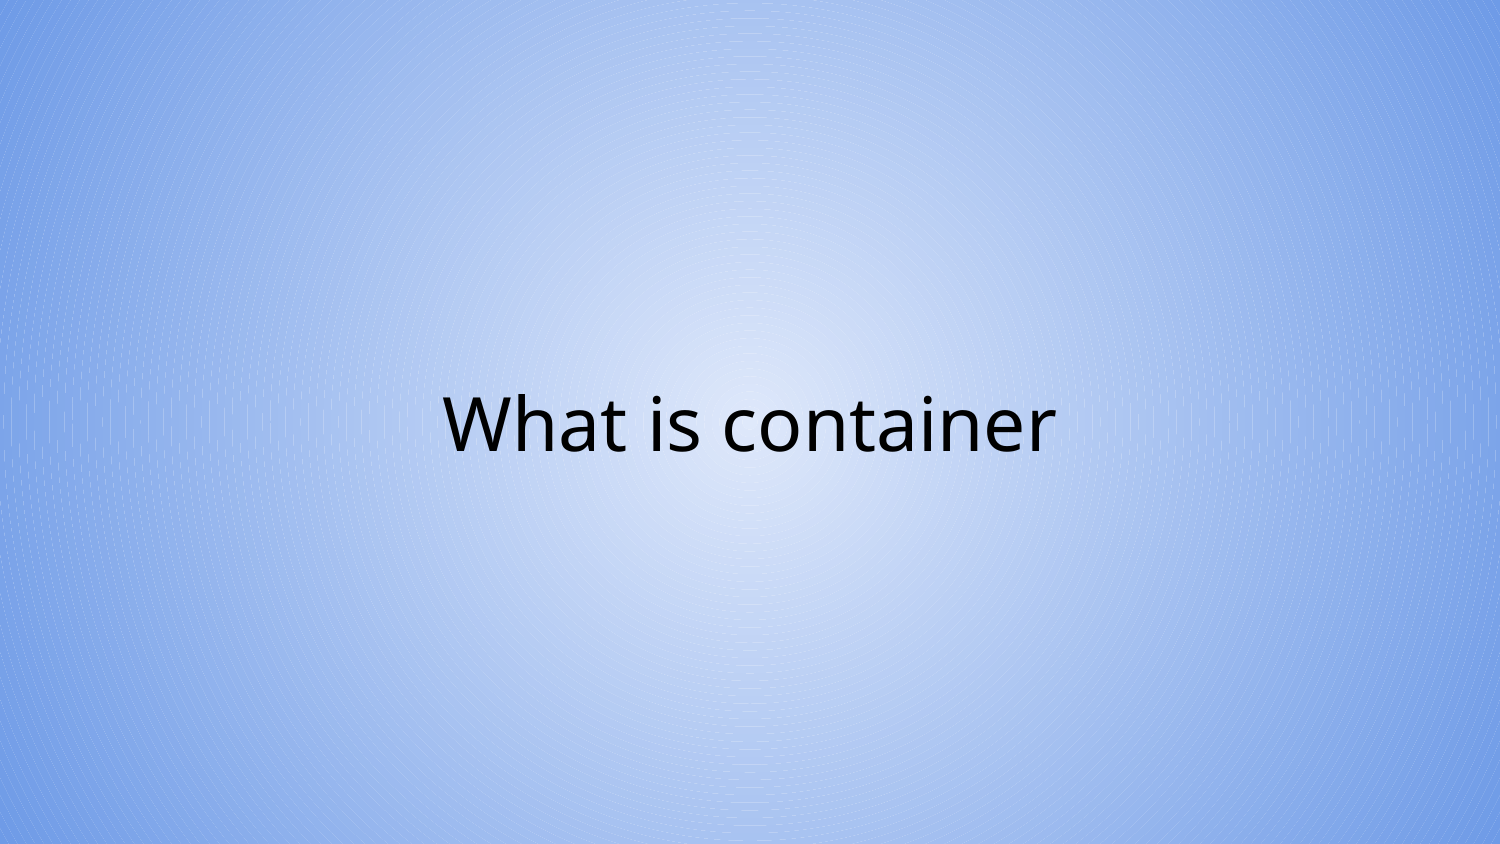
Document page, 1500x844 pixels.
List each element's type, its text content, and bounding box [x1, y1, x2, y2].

title What is container [51, 352, 1449, 491]
